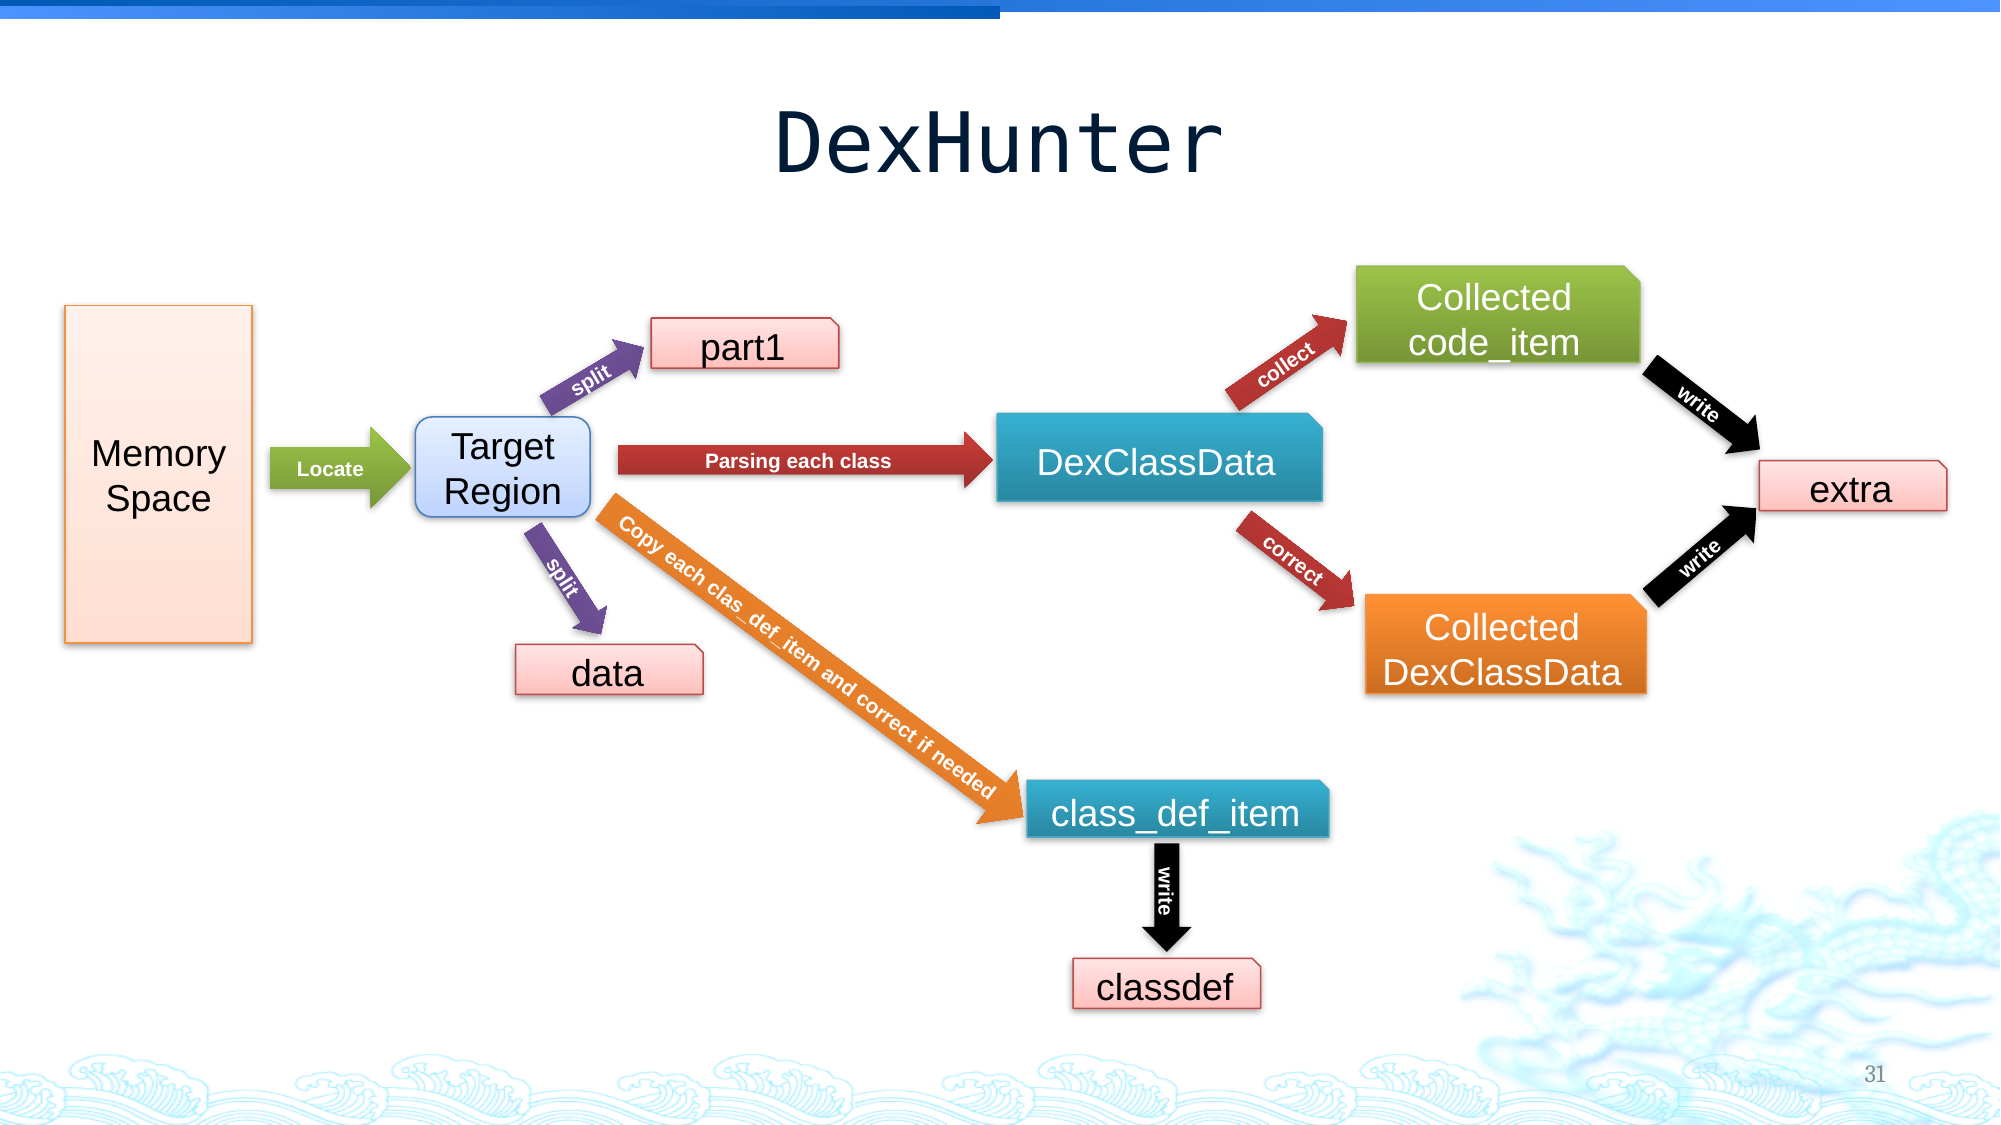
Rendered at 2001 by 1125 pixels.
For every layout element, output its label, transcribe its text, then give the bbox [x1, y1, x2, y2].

text_box Parsing each class [617, 431, 993, 489]
picture [0, 806, 2000, 1125]
text_box Memory Space [64, 305, 253, 644]
text_box Collected DexClassData [1365, 593, 1648, 695]
text_box data [514, 643, 704, 696]
text_box write [1642, 354, 1761, 454]
text_box Copy each clas_def_item and correct if needed [595, 493, 1024, 824]
text_box DexHunter [99, 45, 1900, 233]
text_box Collected code_item [1356, 265, 1641, 364]
text_box split [524, 522, 607, 635]
text_box DexClassData [996, 412, 1324, 502]
text_box write [1141, 843, 1192, 952]
text_box Target Region [414, 416, 592, 518]
text_box class_def_item [1026, 779, 1330, 838]
text_box 31 [1433, 1042, 1900, 1103]
text_box classdef [1072, 957, 1262, 1010]
text_box Locate [269, 426, 412, 509]
text_box collect [1225, 314, 1347, 411]
text_box part1 [650, 317, 840, 369]
text_box write [1642, 505, 1757, 608]
text_box split [539, 339, 644, 416]
text_box extra [1758, 459, 1948, 512]
text_box correct [1236, 510, 1355, 611]
